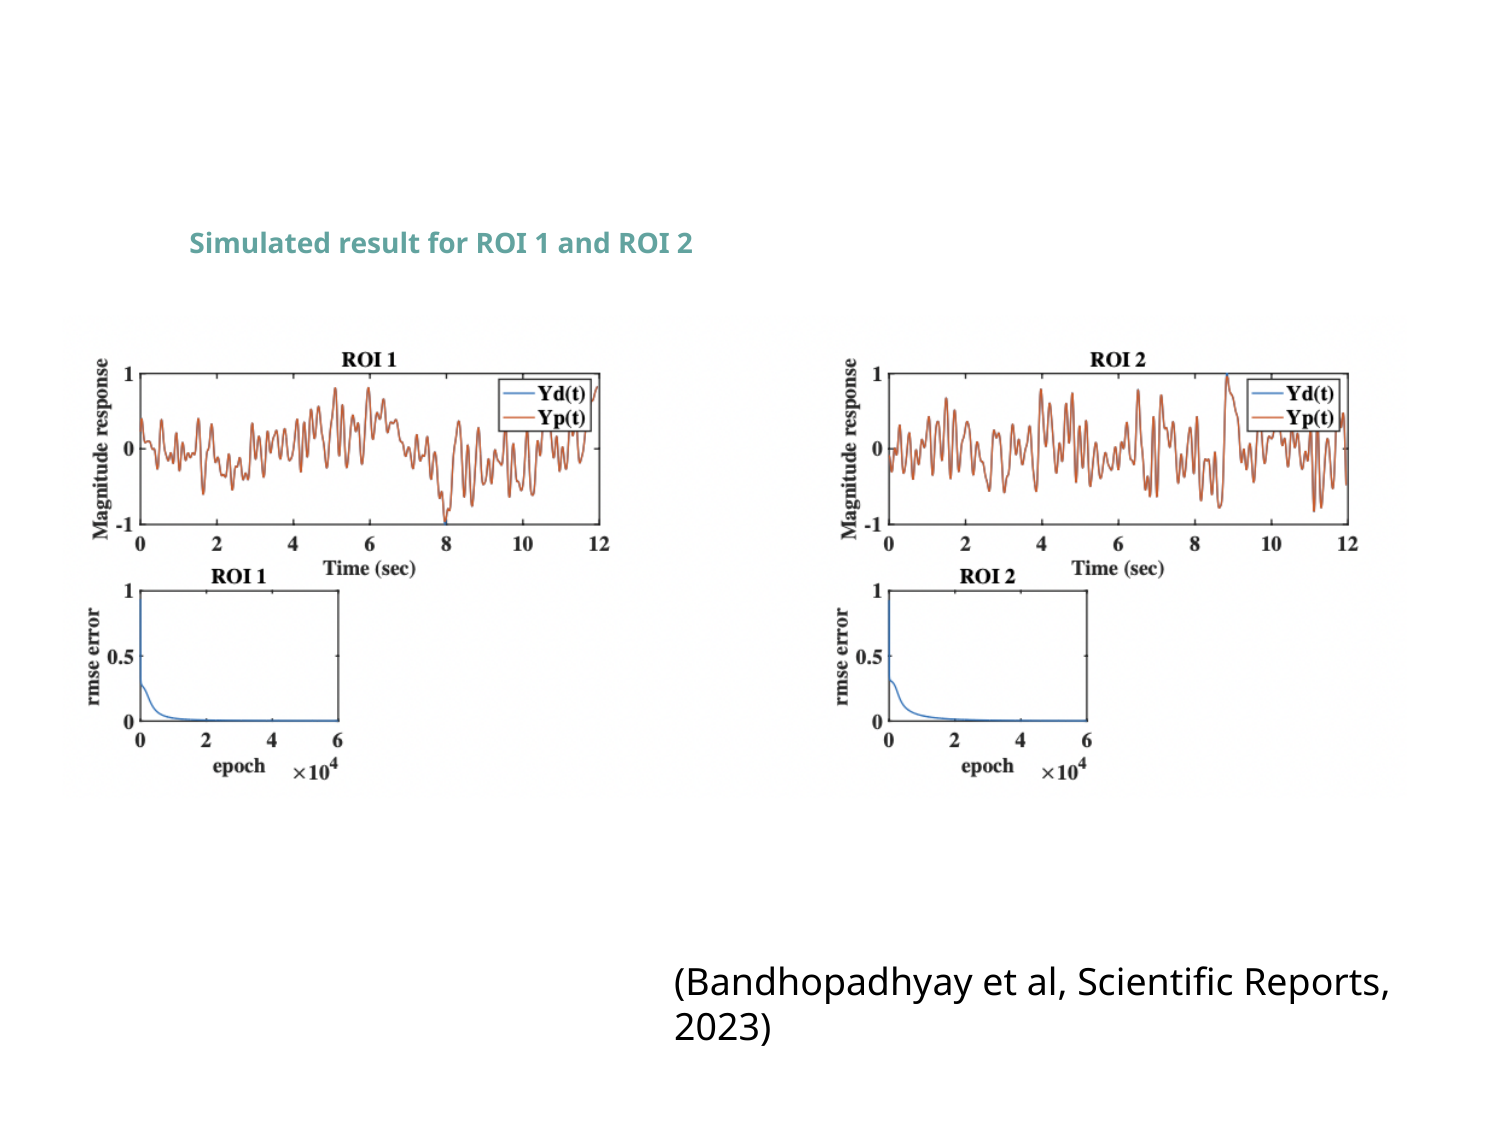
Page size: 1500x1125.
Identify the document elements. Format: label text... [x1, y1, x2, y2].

text_box Simulated result for ROI 1 and ROI 2 [178, 219, 868, 265]
picture [61, 315, 1407, 799]
text_box (Bandhopadhyay et al, Scientific Reports, 2023) [659, 949, 1412, 1055]
